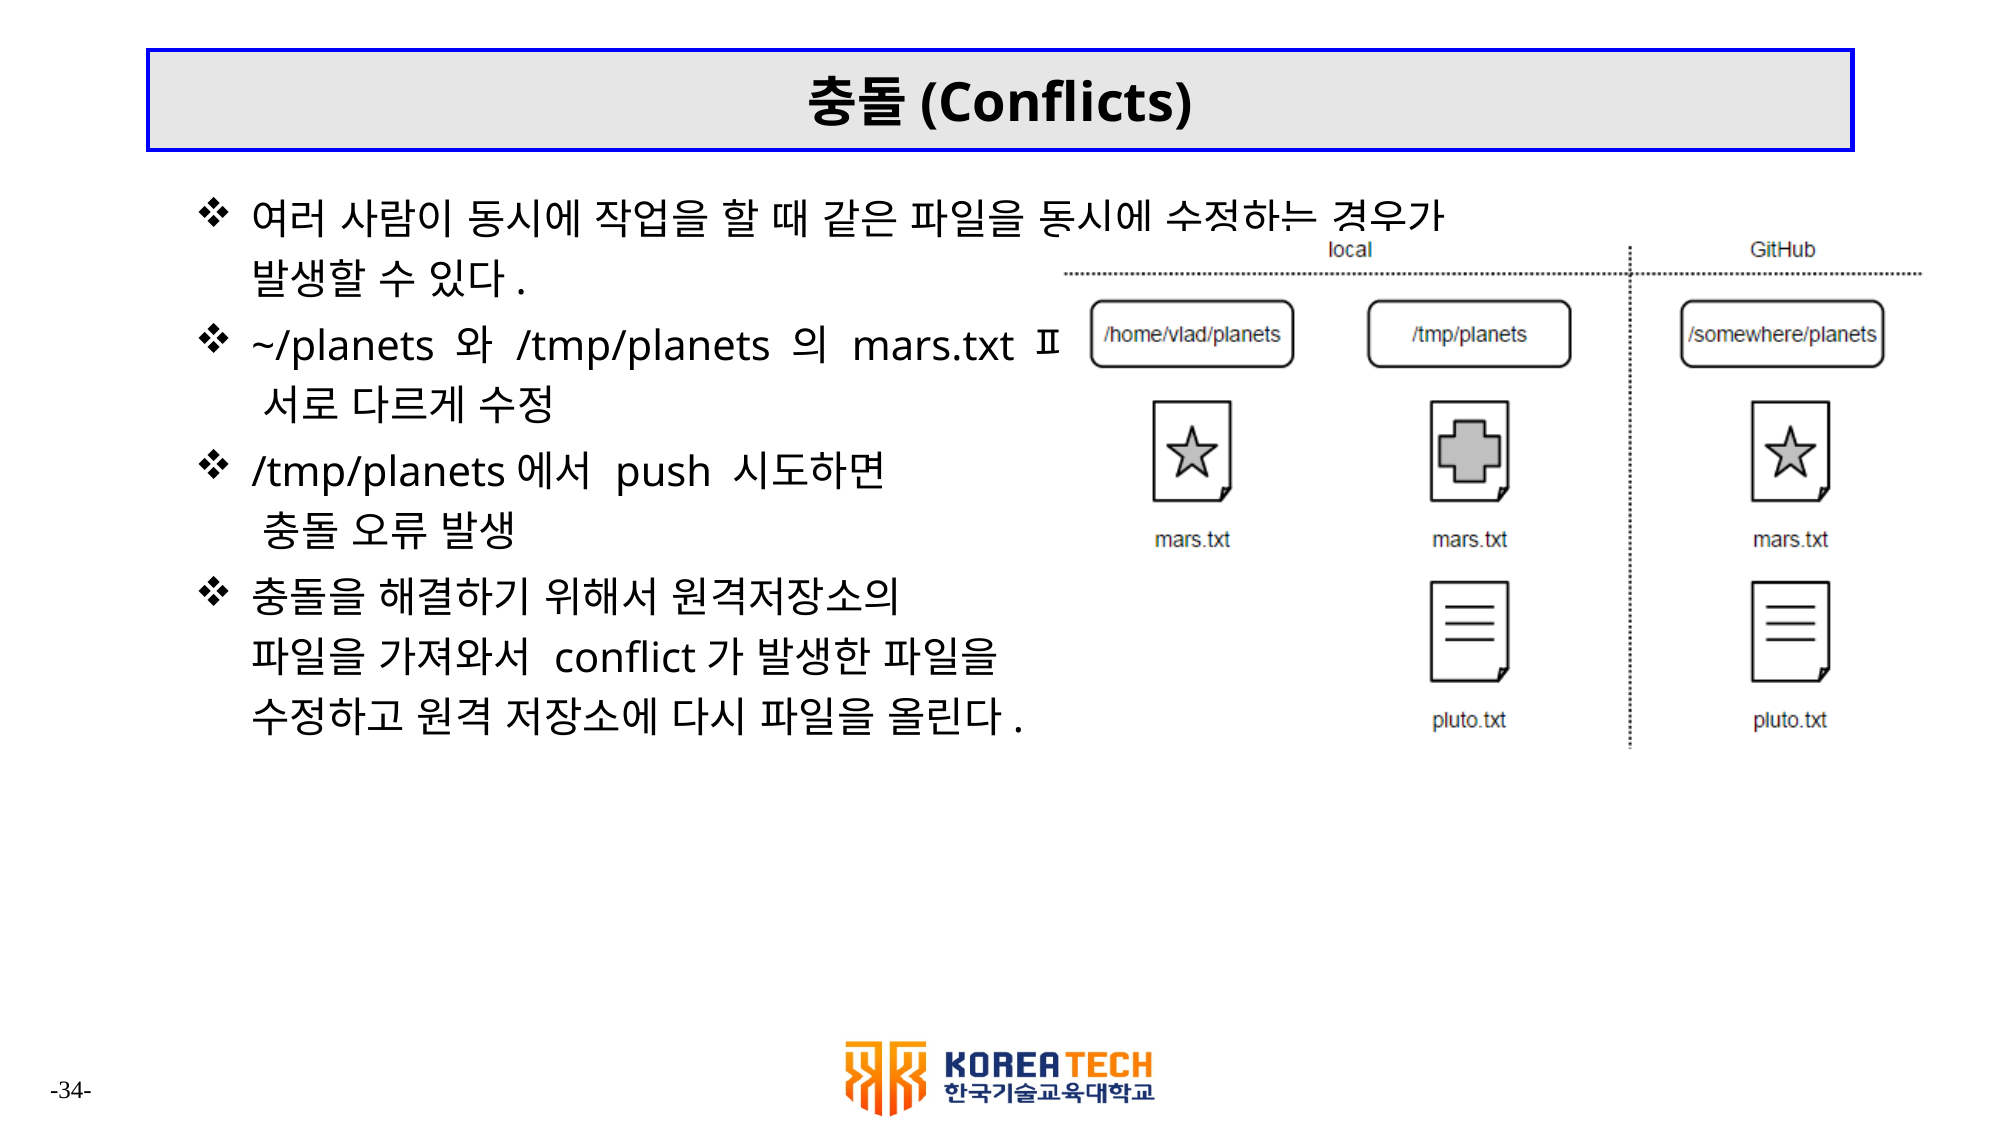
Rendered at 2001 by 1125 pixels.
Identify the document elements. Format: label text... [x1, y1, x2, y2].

title 충돌(Conflicts) [146, 48, 1855, 152]
picture [810, 1035, 1190, 1121]
picture [1058, 231, 1929, 757]
list 여러 사람이 동시에 작업을 할 때 같은 파일을 동시에 수정하는 경우가 발생할 수 있다. ~/planets 와 /tmp/planets 의 mars.txt 파일이 서로 다르게 수정 /tmp/planets에서 push 시도하면 충돌 오류 발생 충돌을 해결하기 위해서 원격저장소의 파일을 가져와서 conflict가 발생한 파일을 수정하고 원격 저장소에 다시 파일을 올린다. [147, 174, 1853, 1035]
slide_number -34- [0, 1065, 142, 1125]
